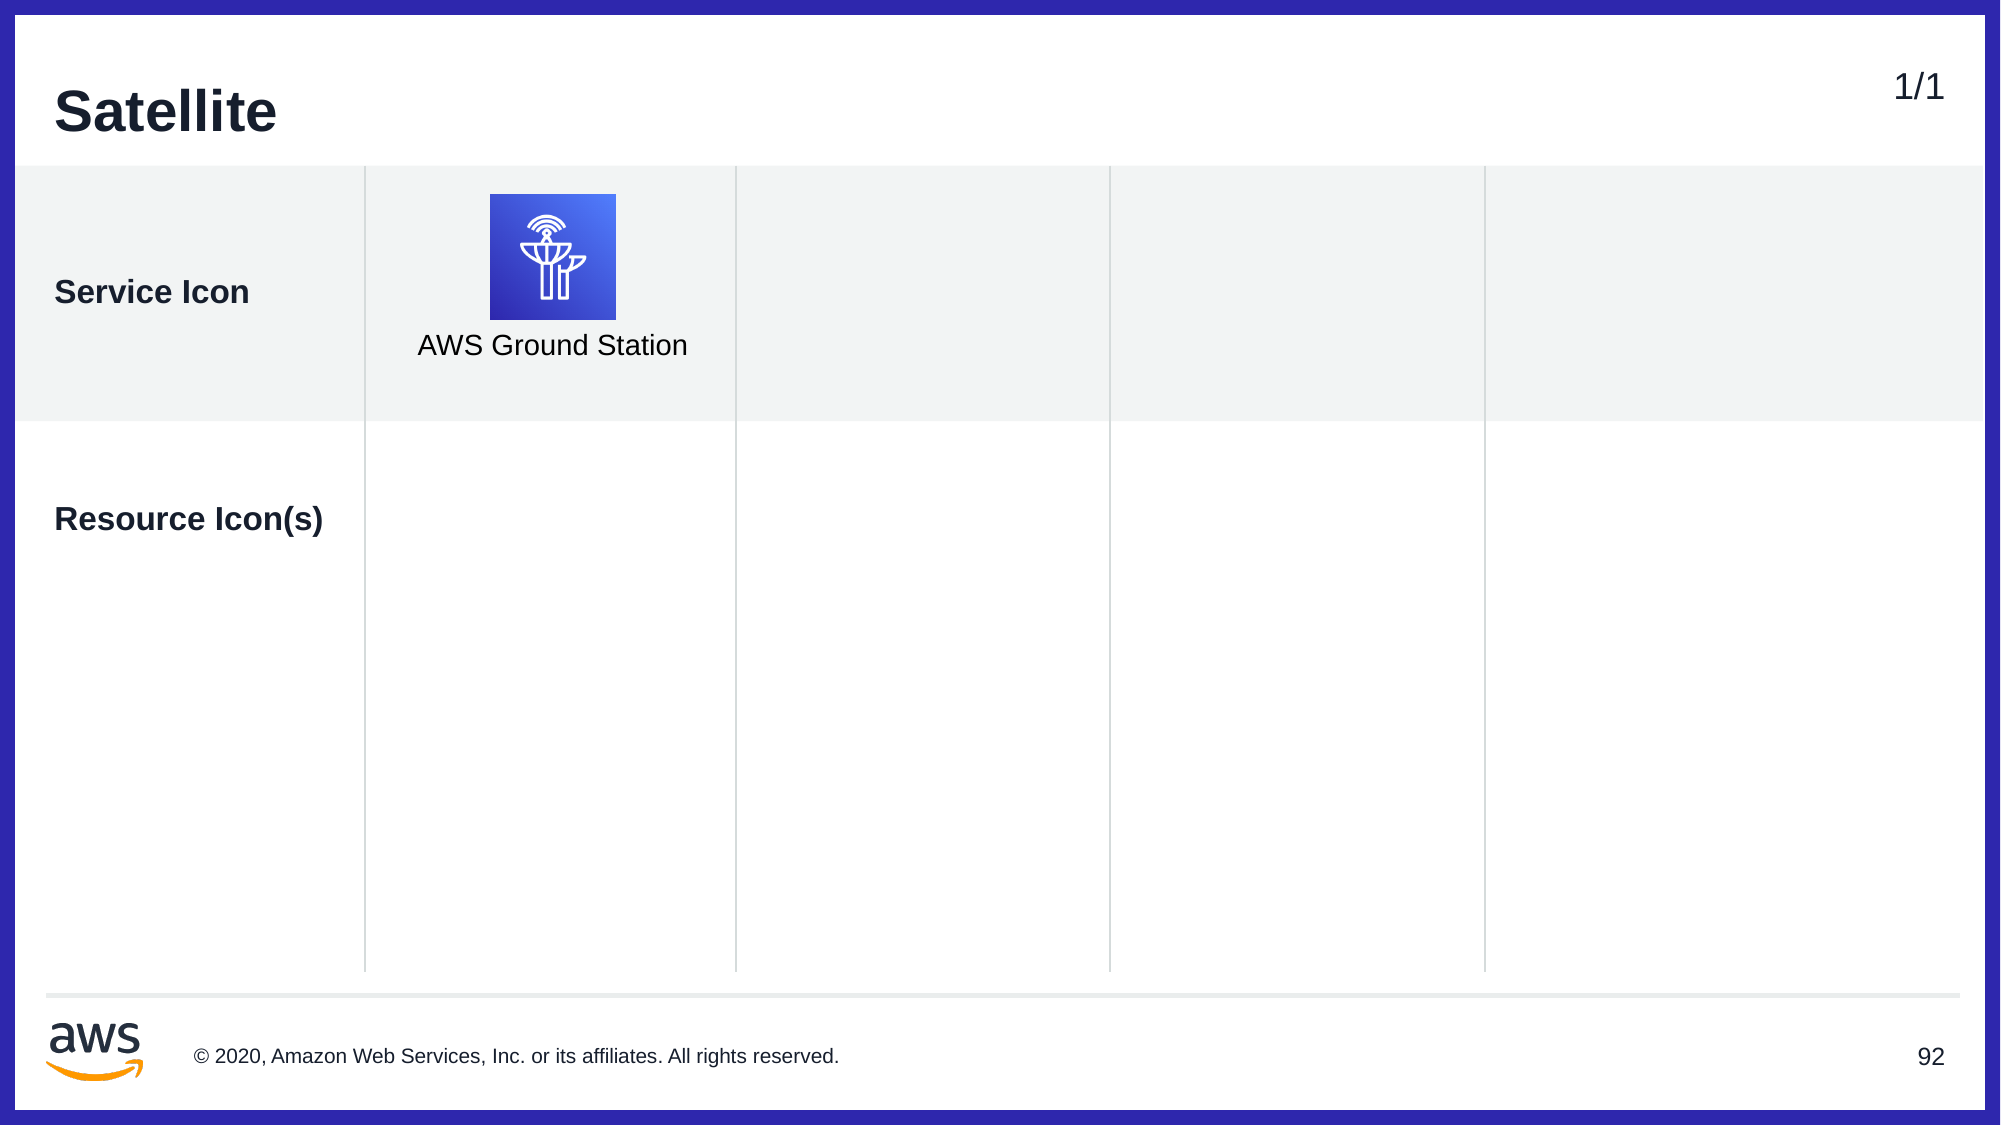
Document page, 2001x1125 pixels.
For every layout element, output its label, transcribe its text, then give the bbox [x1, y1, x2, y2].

title Satellite [39, 59, 1457, 166]
slide_number 92 [1493, 1025, 1961, 1086]
footer © 2020, Amazon Web Services, Inc. or its affiliates. All rights reserved. [178, 1025, 911, 1086]
picture [46, 1023, 143, 1081]
list 1/1 [1693, 59, 1961, 166]
picture [490, 194, 616, 320]
text_box AWS Ground Station [369, 319, 735, 369]
